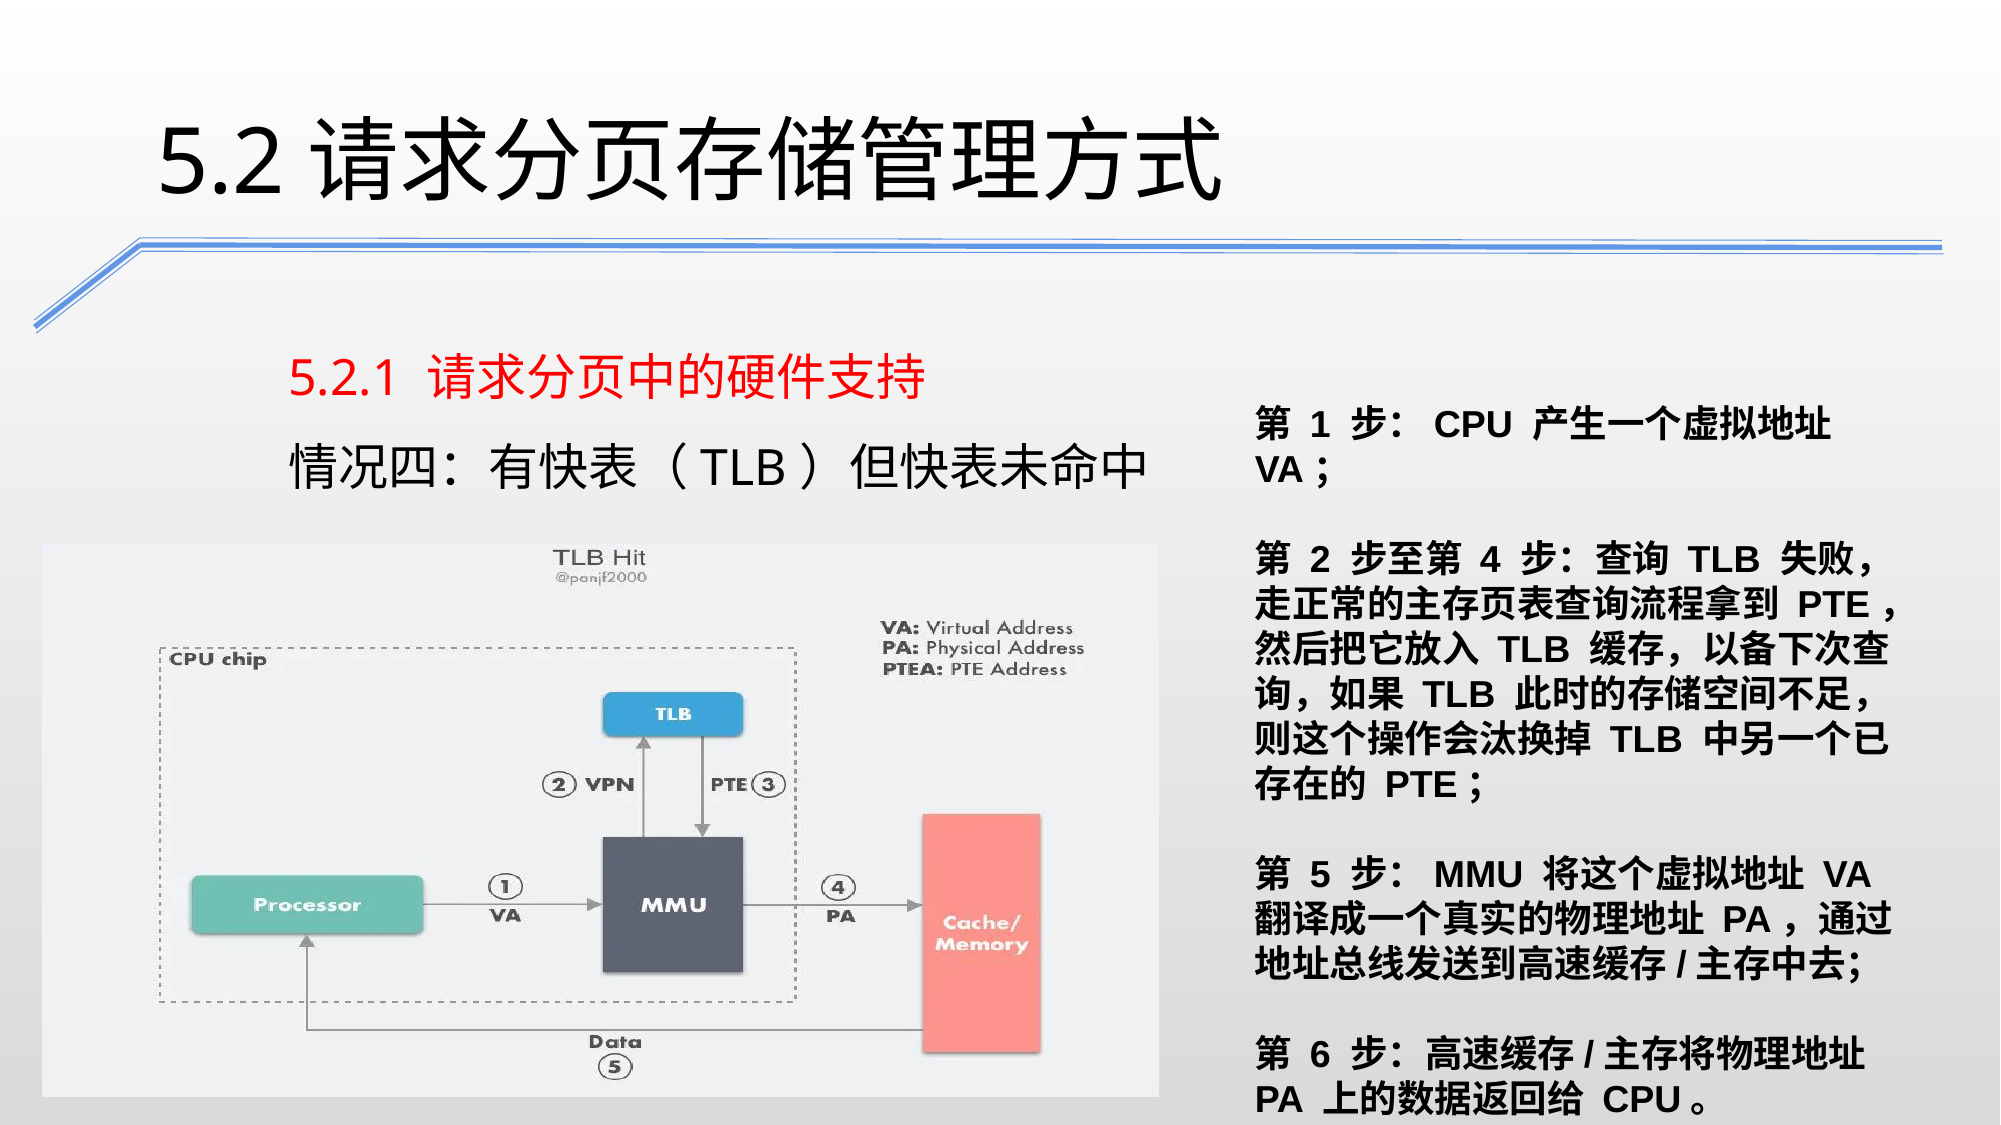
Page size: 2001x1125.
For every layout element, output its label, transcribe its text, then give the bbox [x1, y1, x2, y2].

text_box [34, 237, 1942, 244]
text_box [36, 251, 1944, 334]
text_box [34, 244, 1942, 327]
text_box 5.2请求分页存储管理方式 [141, 94, 1570, 237]
text_box 第 1 步：CPU 产生一个虚拟地址 VA； 第 2 步至第 4 步：查询 TLB 失败，走正常的主存页表查询流程拿到 PTE，然后把它放入 TLB 缓存，以备下次查询，如果 TLB 此时的存储空间不足，则这个操作会汰换掉 TLB 中另一个已存在的 PTE； 第 5 步：MMU 将这个虚拟地址 VA 翻译成一个真实的物理地址 PA，通过地址总线发送到高速缓存/主存中去； 第 6 步：高速缓存/主存将物理地址 PA 上的数据返回给 CPU。 [1240, 347, 1941, 1125]
picture [42, 544, 1159, 1097]
text_box 5.2.1 请求分页中的硬件支持 情况四：有快表（TLB）但快表未命中 [273, 307, 1992, 503]
